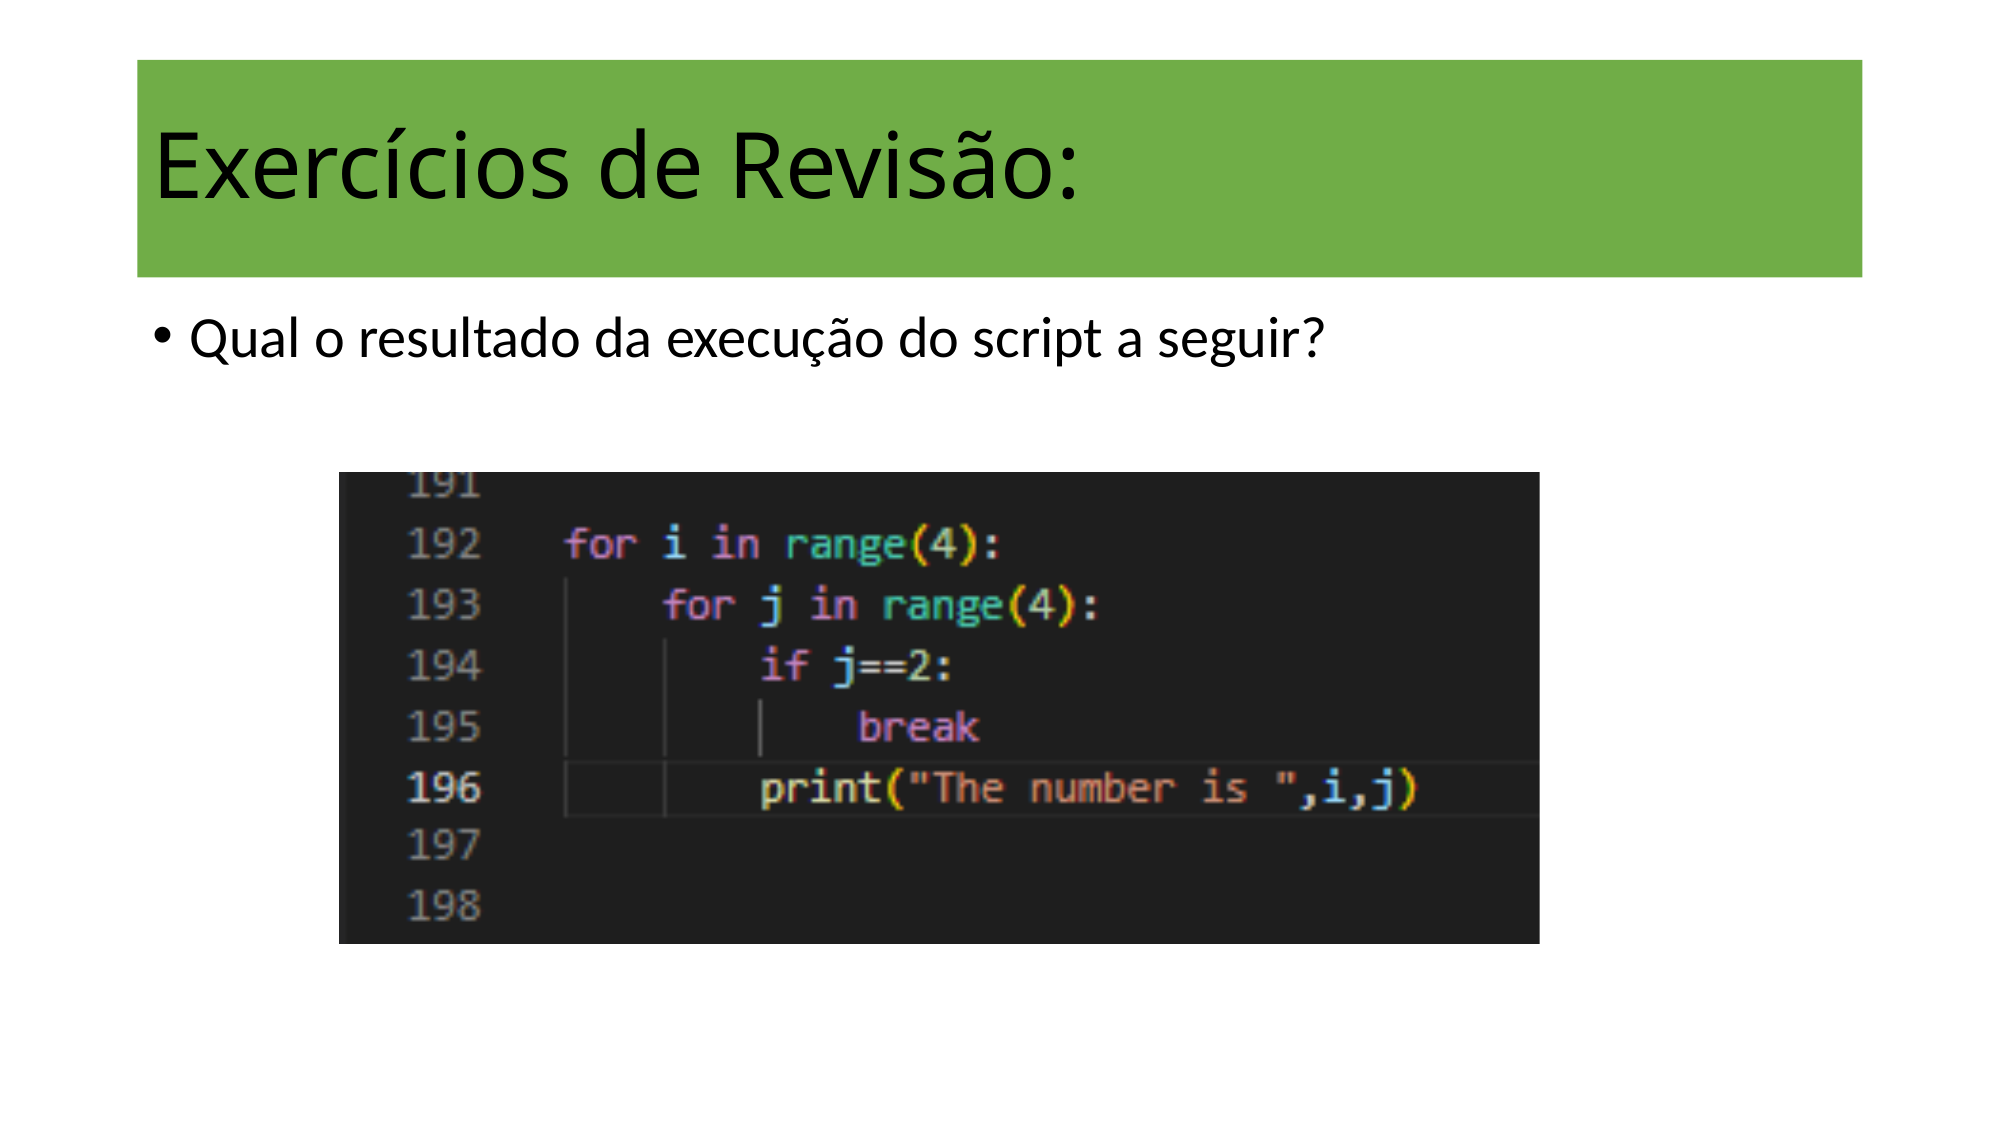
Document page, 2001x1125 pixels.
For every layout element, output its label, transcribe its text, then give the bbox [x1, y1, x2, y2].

title Exercícios de Revisão: [137, 59, 1863, 278]
picture [339, 471, 1540, 944]
list Qual o resultado da execução do script a seguir? [137, 299, 1863, 1014]
